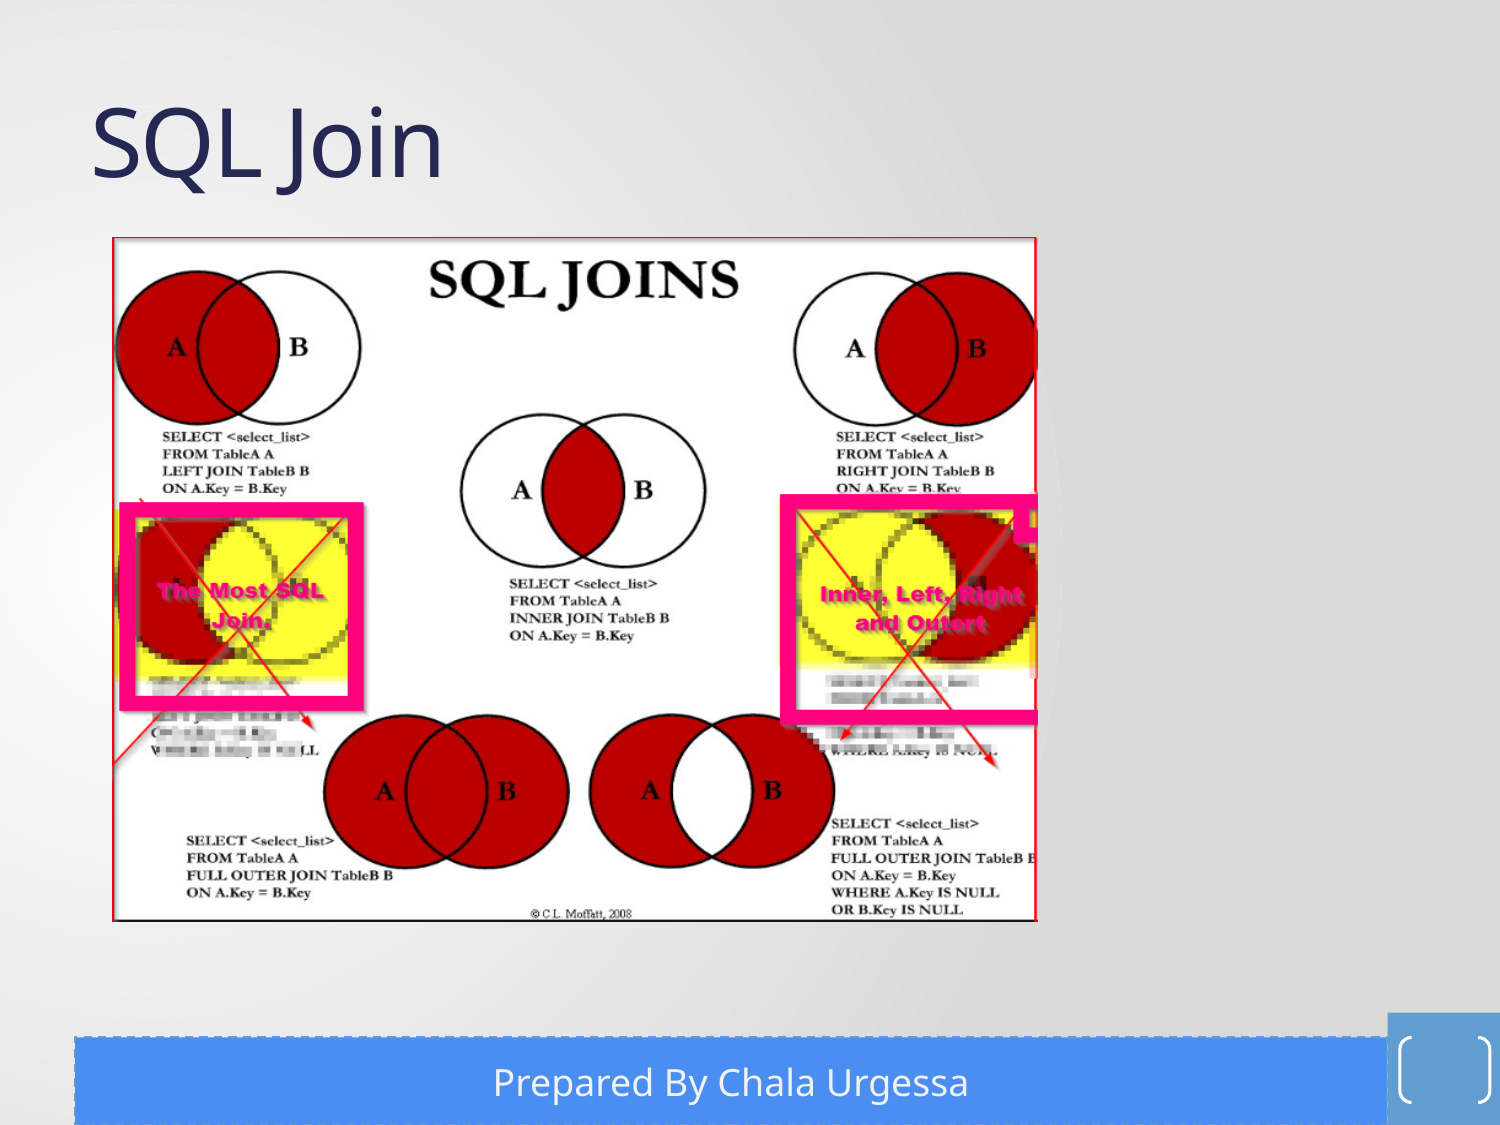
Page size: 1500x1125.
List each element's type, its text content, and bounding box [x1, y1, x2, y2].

slide_number [1398, 1035, 1492, 1105]
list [111, 236, 1038, 922]
title SQL Join [75, 45, 1420, 233]
